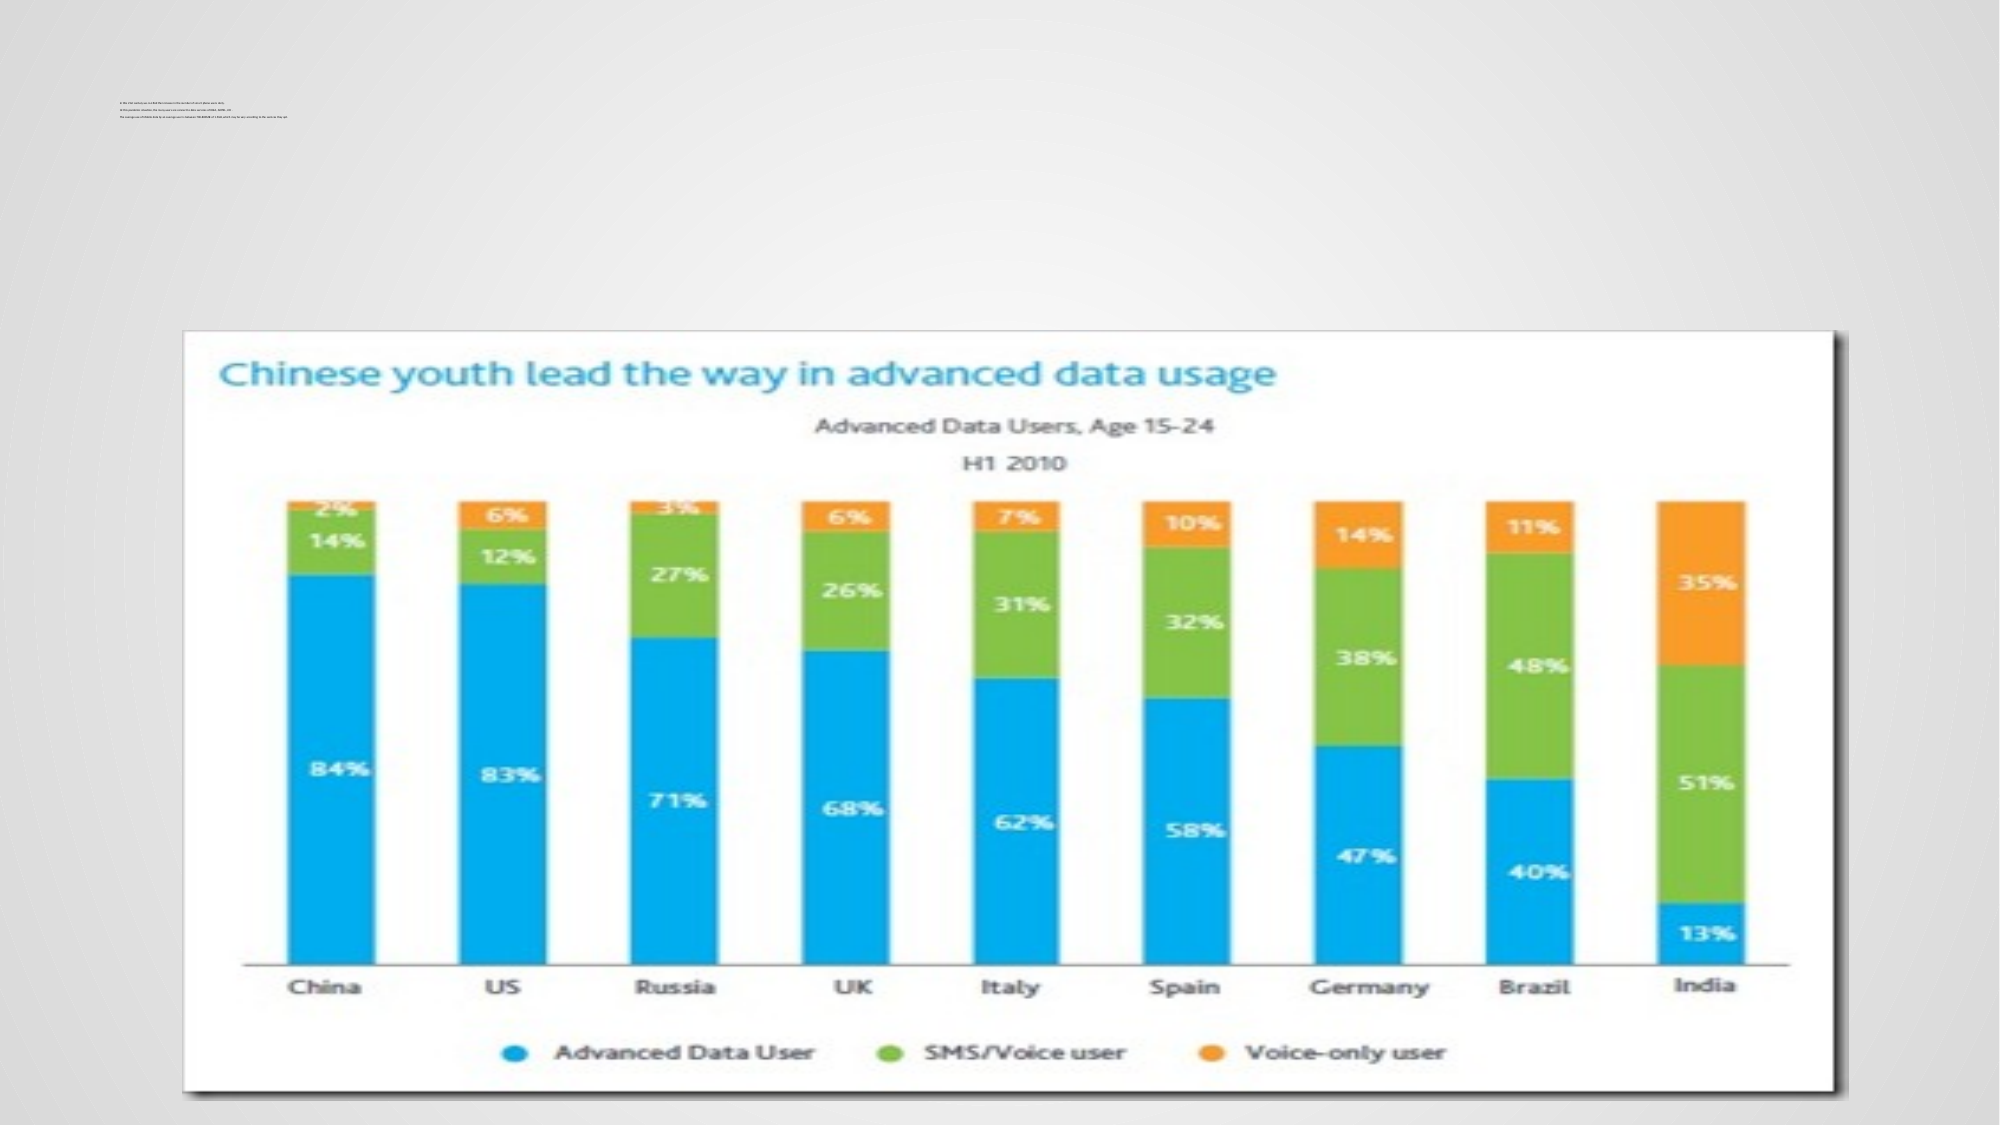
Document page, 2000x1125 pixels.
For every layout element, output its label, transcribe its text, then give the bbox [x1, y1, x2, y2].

title In this 21st century we can find the increase in the number of smart phone users daily. At this pandemic situation, the many users are connect to data services of IDEA, AIRTEL, JIO . The average use of Mobile data by an average user is between 700-800MB of 1.5GB, which may be vary according to the services they opt. [99, 45, 1900, 162]
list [182, 329, 1849, 1101]
